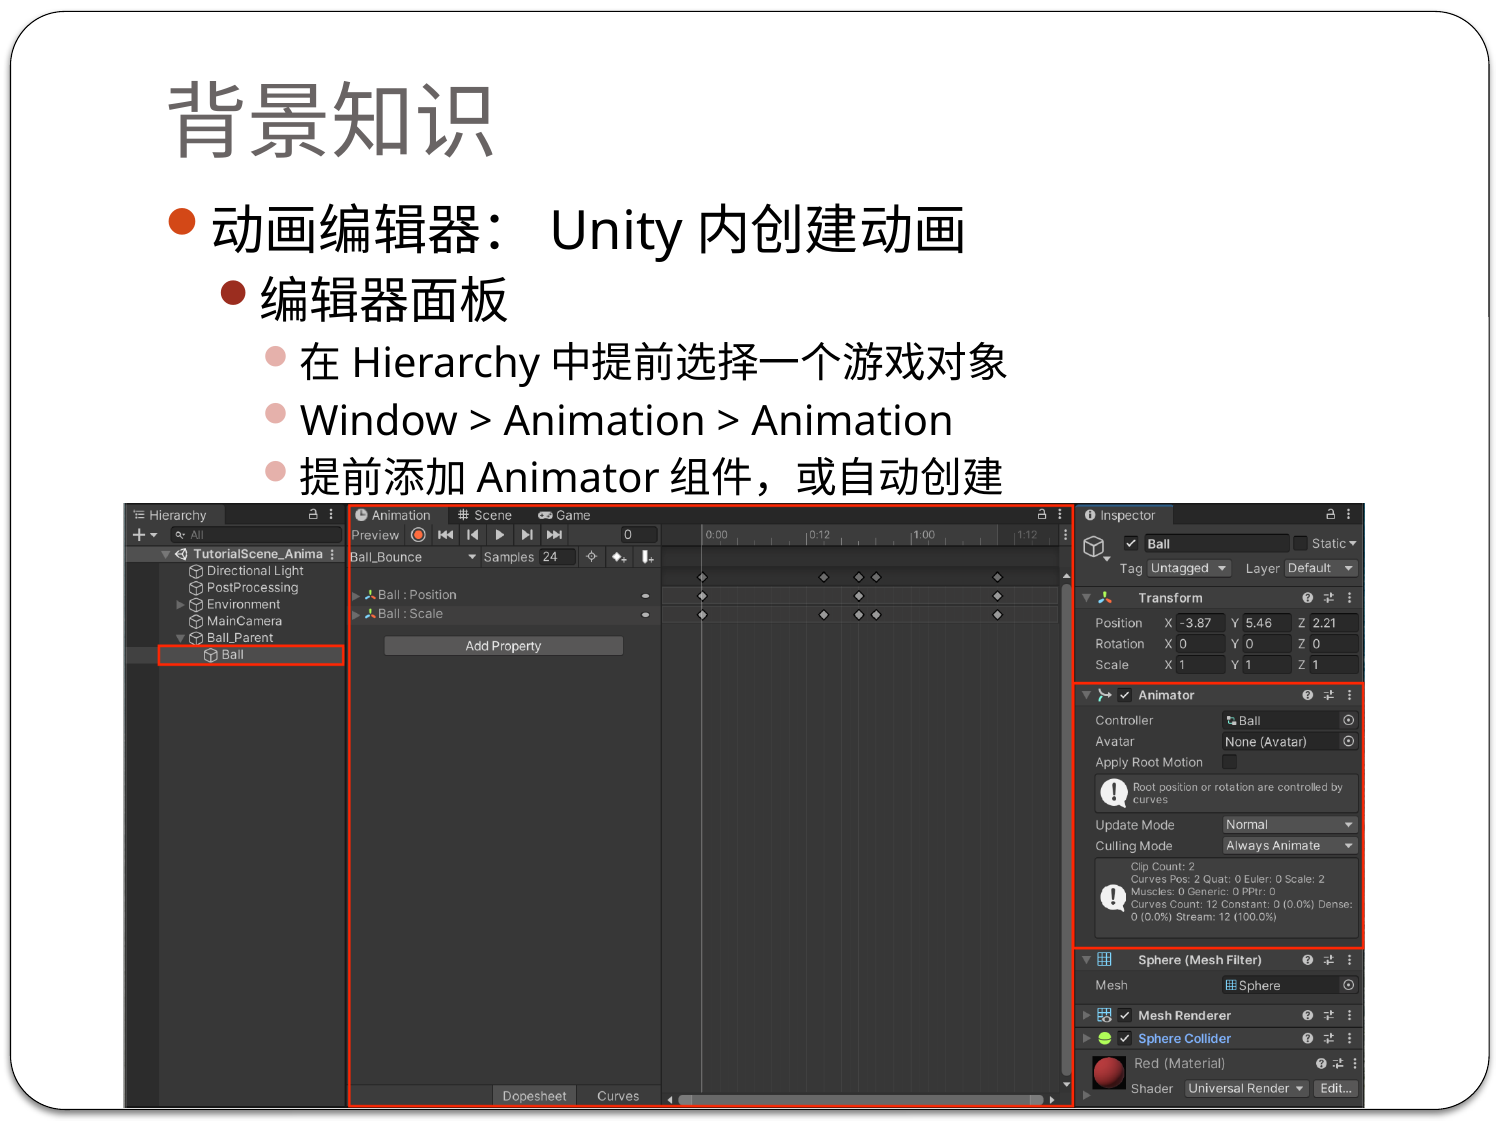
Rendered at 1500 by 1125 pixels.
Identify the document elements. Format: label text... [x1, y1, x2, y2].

title 背景知识 [150, 0, 1425, 183]
picture [123, 503, 1365, 1108]
list 动画编辑器：Unity内创建动画 编辑器面板 在Hierarchy中提前选择一个游戏对象 Window > Animation > Animation 提前添加Animator组件，或自动创建 [150, 187, 1425, 938]
